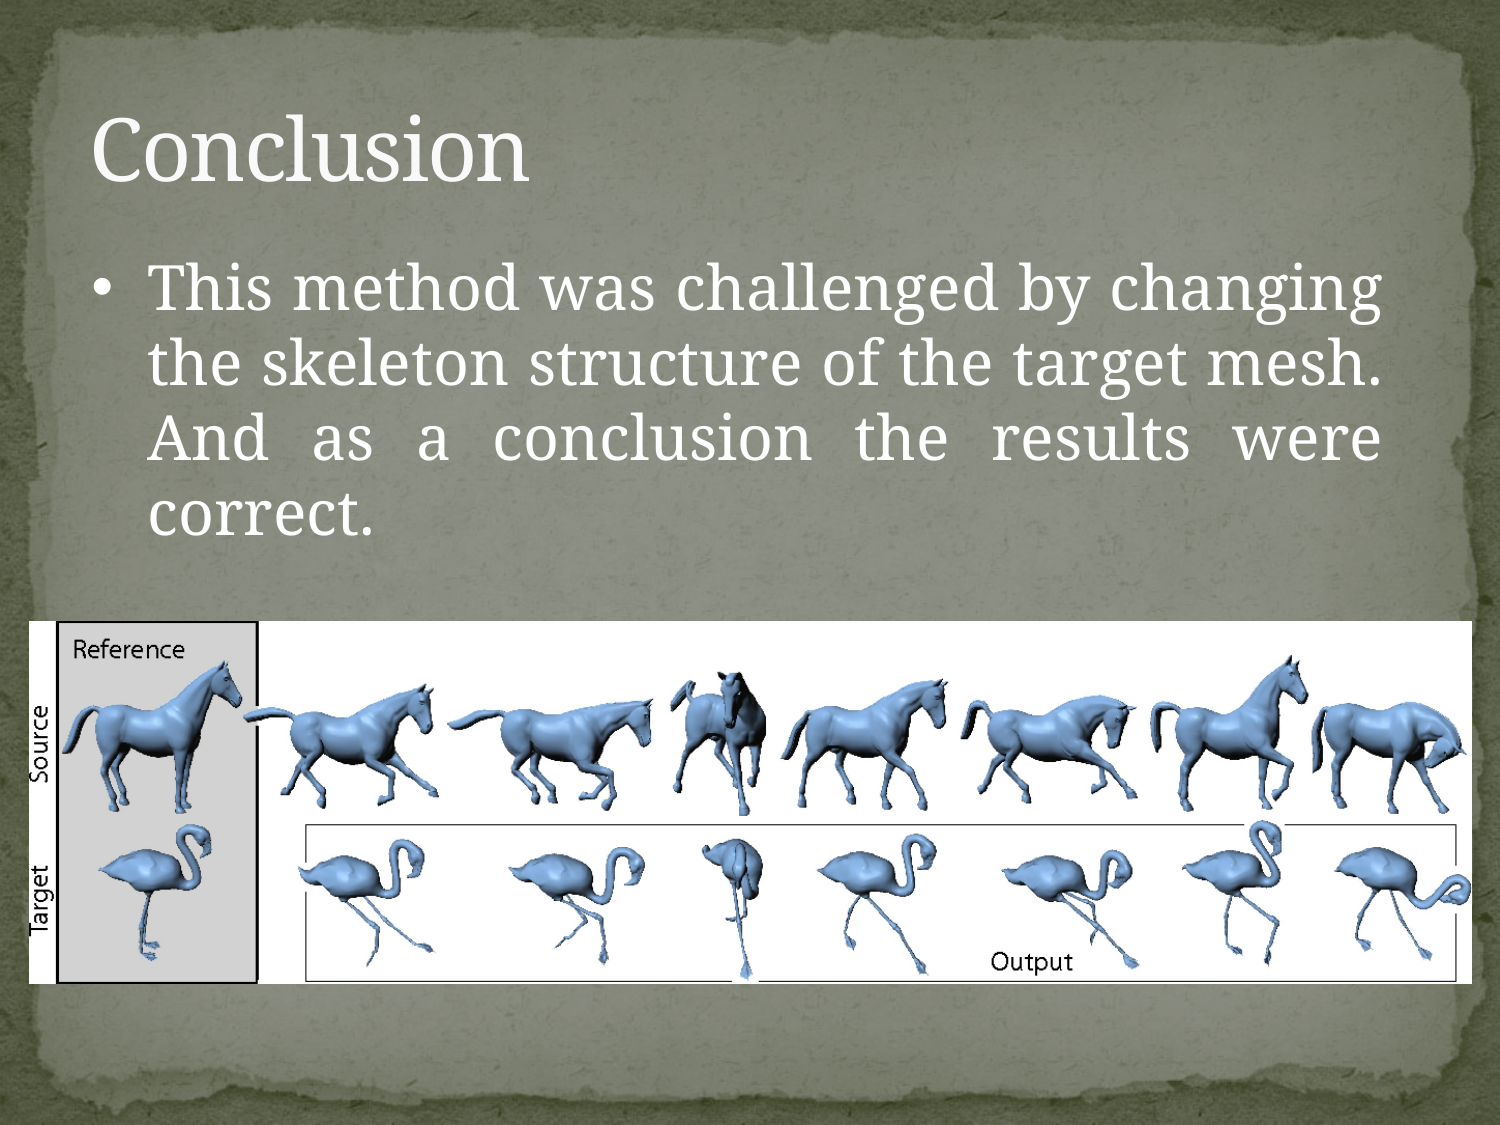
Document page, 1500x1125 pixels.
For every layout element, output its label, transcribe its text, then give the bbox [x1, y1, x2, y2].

text_box This method was challenged by changing the skeleton structure of the target mesh. And as a conclusion the results were correct. [76, 240, 1400, 556]
picture [29, 621, 1472, 984]
title Conclusion [74, 19, 1425, 207]
